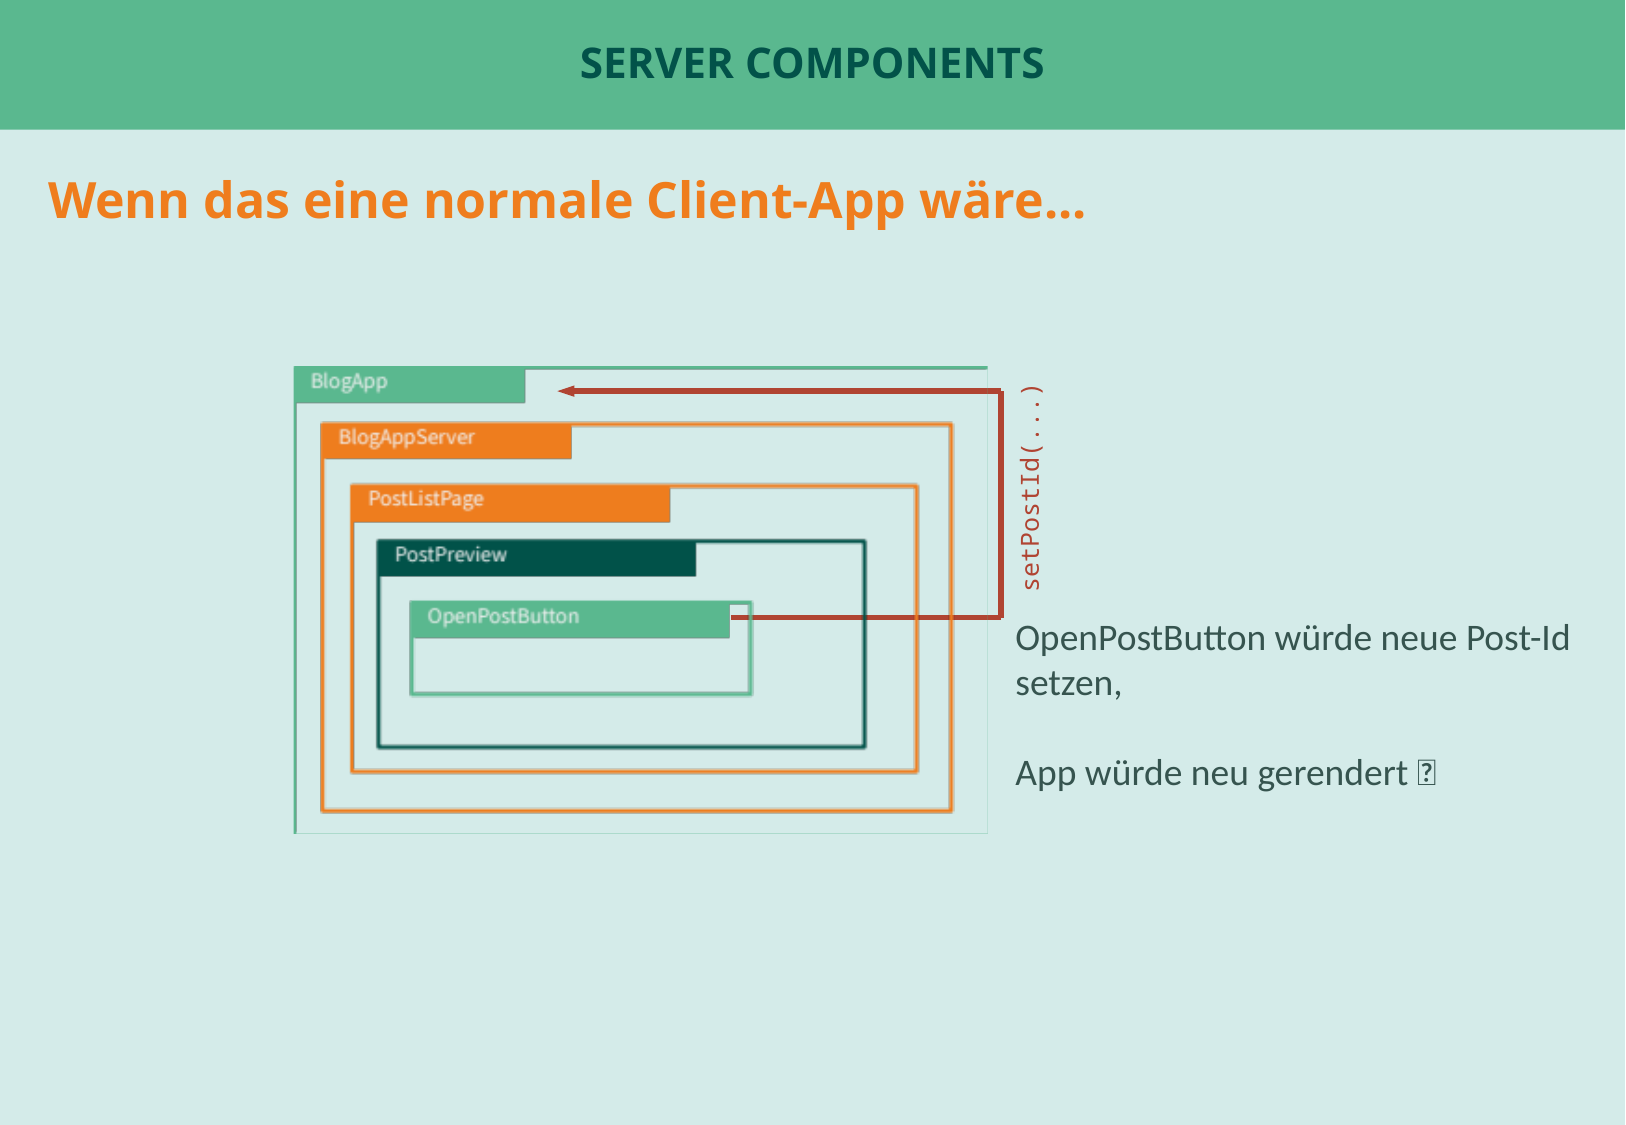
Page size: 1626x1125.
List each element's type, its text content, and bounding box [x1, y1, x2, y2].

text_box setPostId(...) [1006, 367, 1052, 758]
list Wenn das eine normale Client-App wäre... [33, 168, 1578, 1043]
picture [293, 365, 988, 834]
text_box OpenPostButton würde neue Post-Id setzen, App würde neu gerendert ✅ [1000, 605, 1625, 801]
title Server Components [0, 0, 1625, 130]
